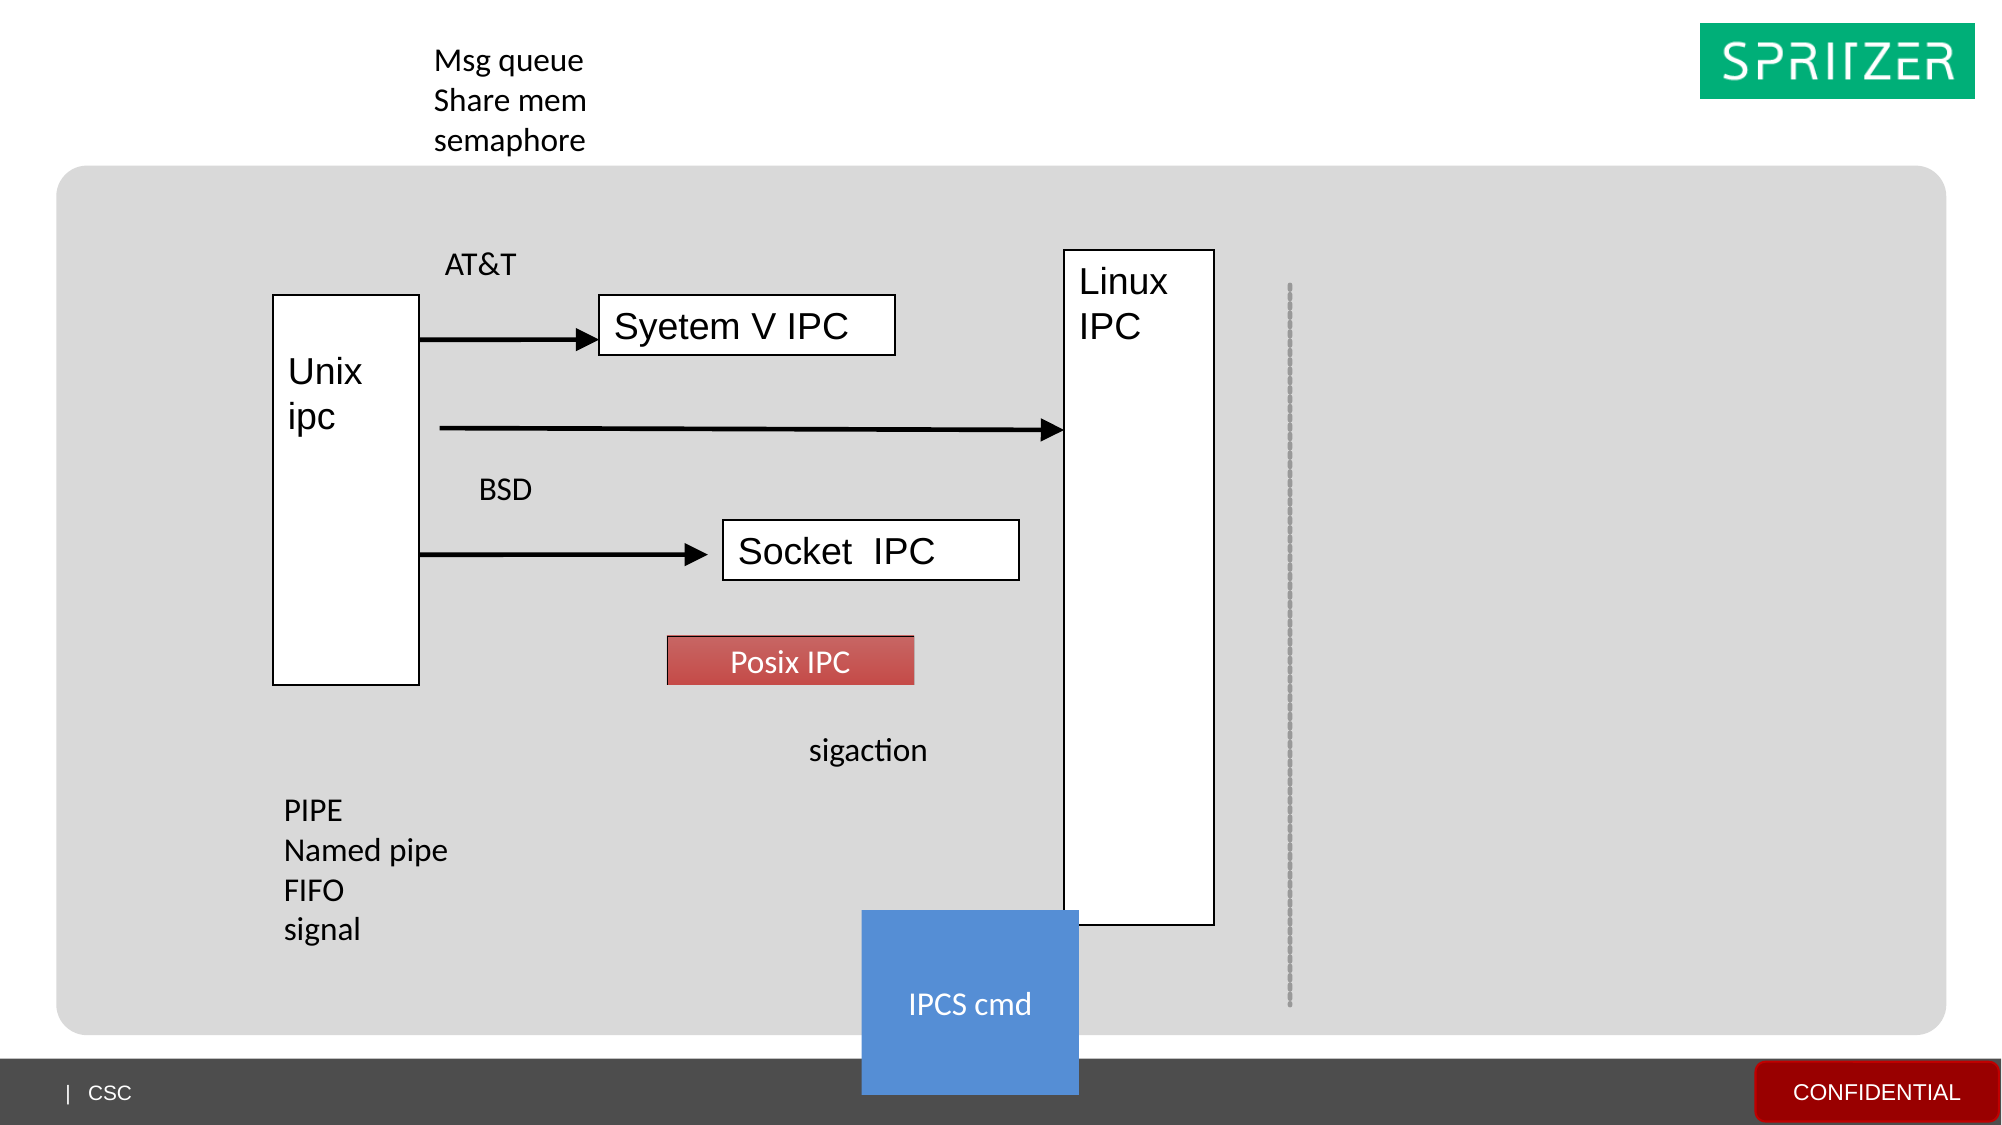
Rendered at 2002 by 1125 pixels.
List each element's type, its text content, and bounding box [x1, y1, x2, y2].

text_box PIPE Named pipe FIFO signal [269, 780, 465, 955]
text_box [419, 329, 600, 350]
text_box Socket IPC [723, 520, 1019, 581]
picture [1700, 23, 1975, 99]
text_box BSD [464, 460, 930, 515]
text_box Linux IPC [1064, 250, 1215, 926]
text_box Posix IPC [666, 635, 915, 685]
text_box Syetem V IPC [599, 295, 895, 356]
text_box sigaction [794, 720, 990, 895]
text_box Unix ipc [273, 295, 419, 686]
text_box IPCS cmd [861, 910, 1079, 1095]
text_box AT&T [429, 235, 895, 290]
text_box Msg queue Share mem semaphore [419, 30, 885, 85]
text_box [439, 419, 1065, 441]
text_box [419, 544, 708, 565]
